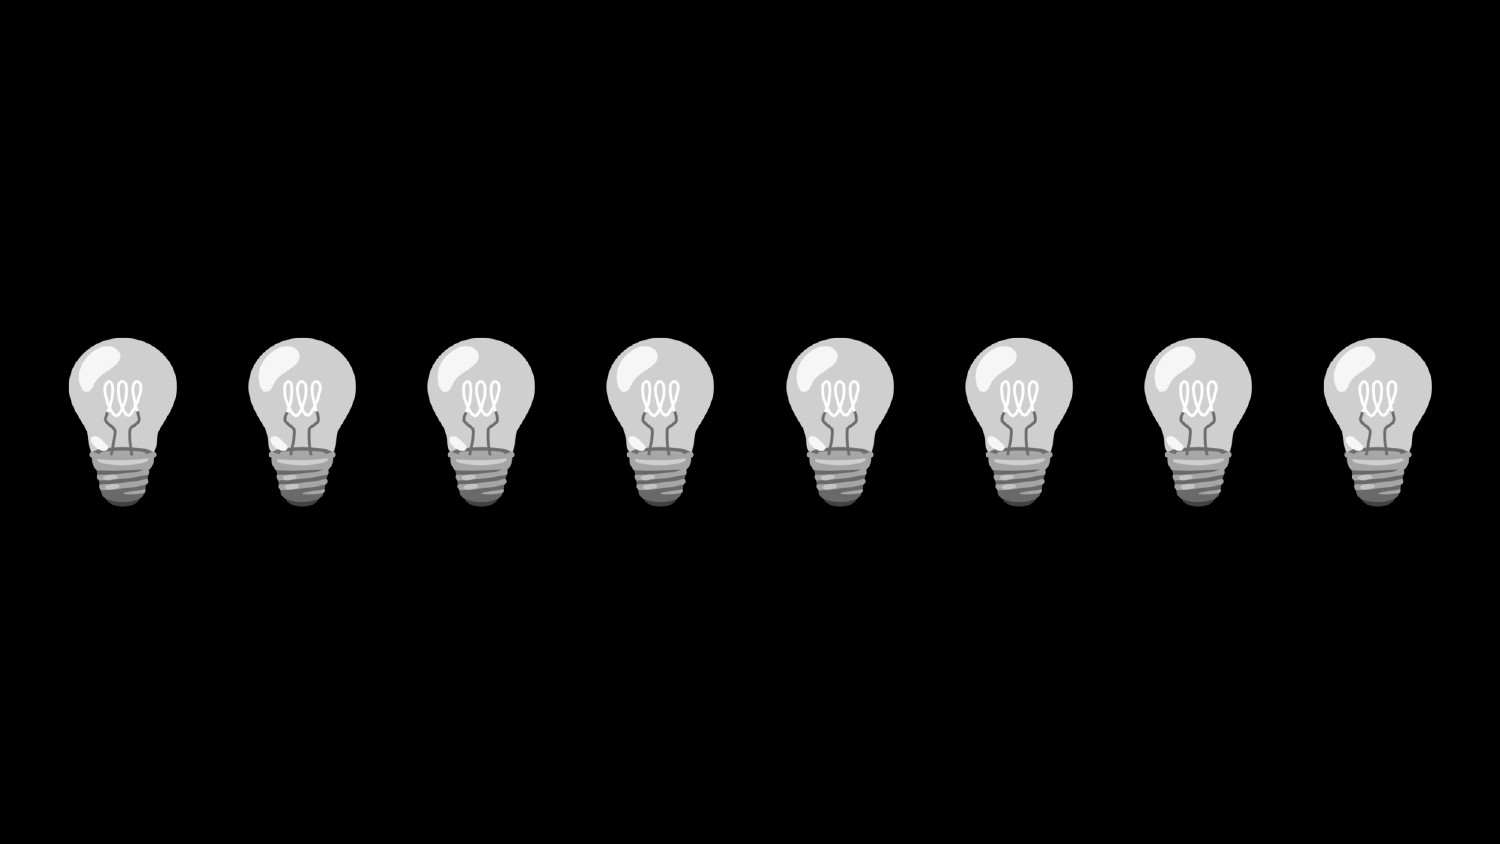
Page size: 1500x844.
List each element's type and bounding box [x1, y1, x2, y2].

picture [32, 331, 1468, 512]
